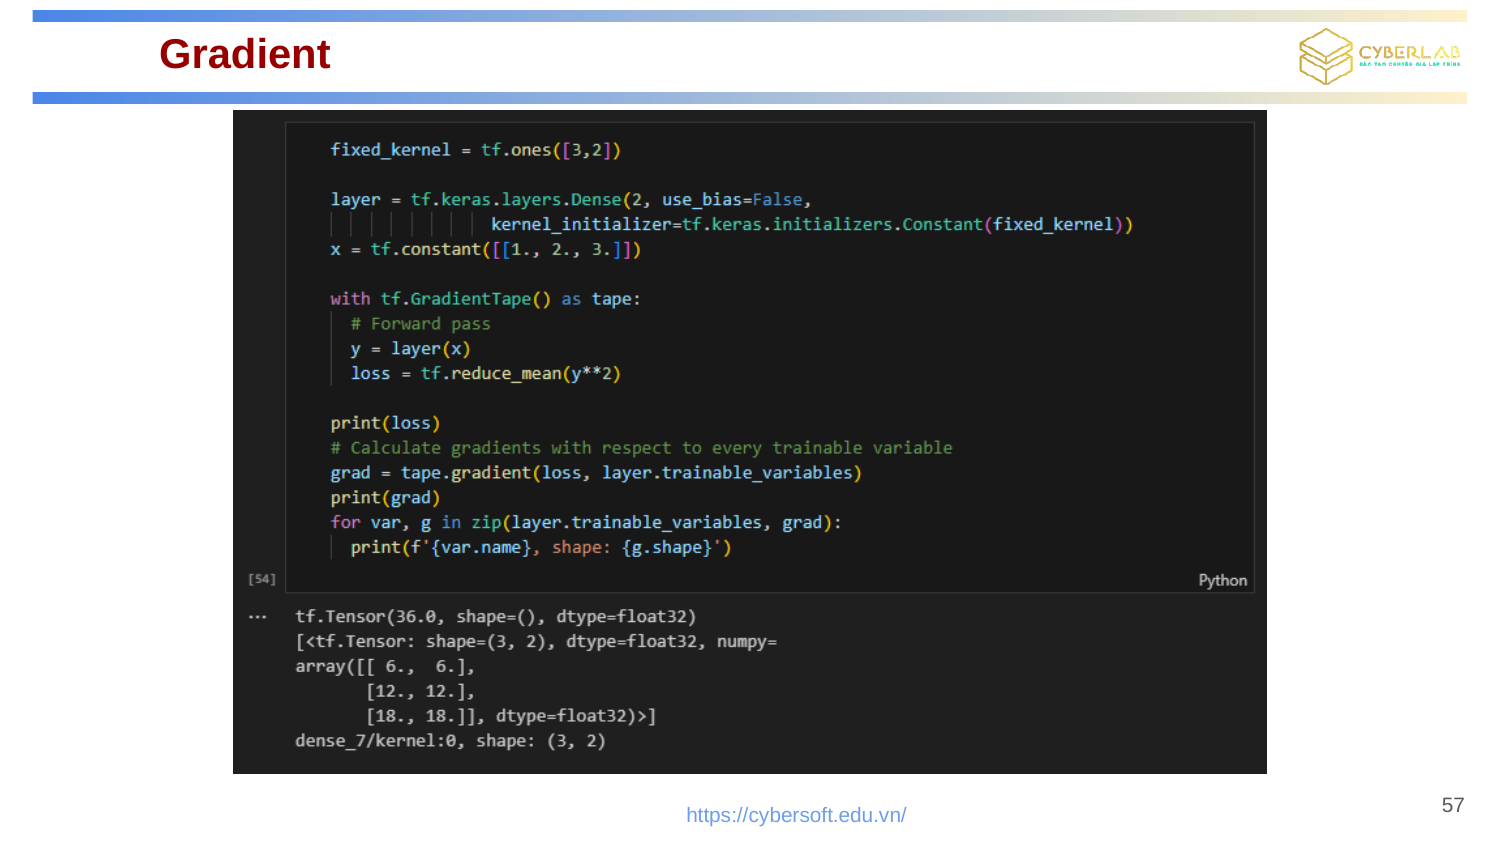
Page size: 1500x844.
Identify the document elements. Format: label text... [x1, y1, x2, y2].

title Gradient [144, 12, 1449, 93]
slide_number 57 [1389, 782, 1480, 830]
picture [232, 110, 1267, 774]
picture [1449, 28, 1468, 85]
